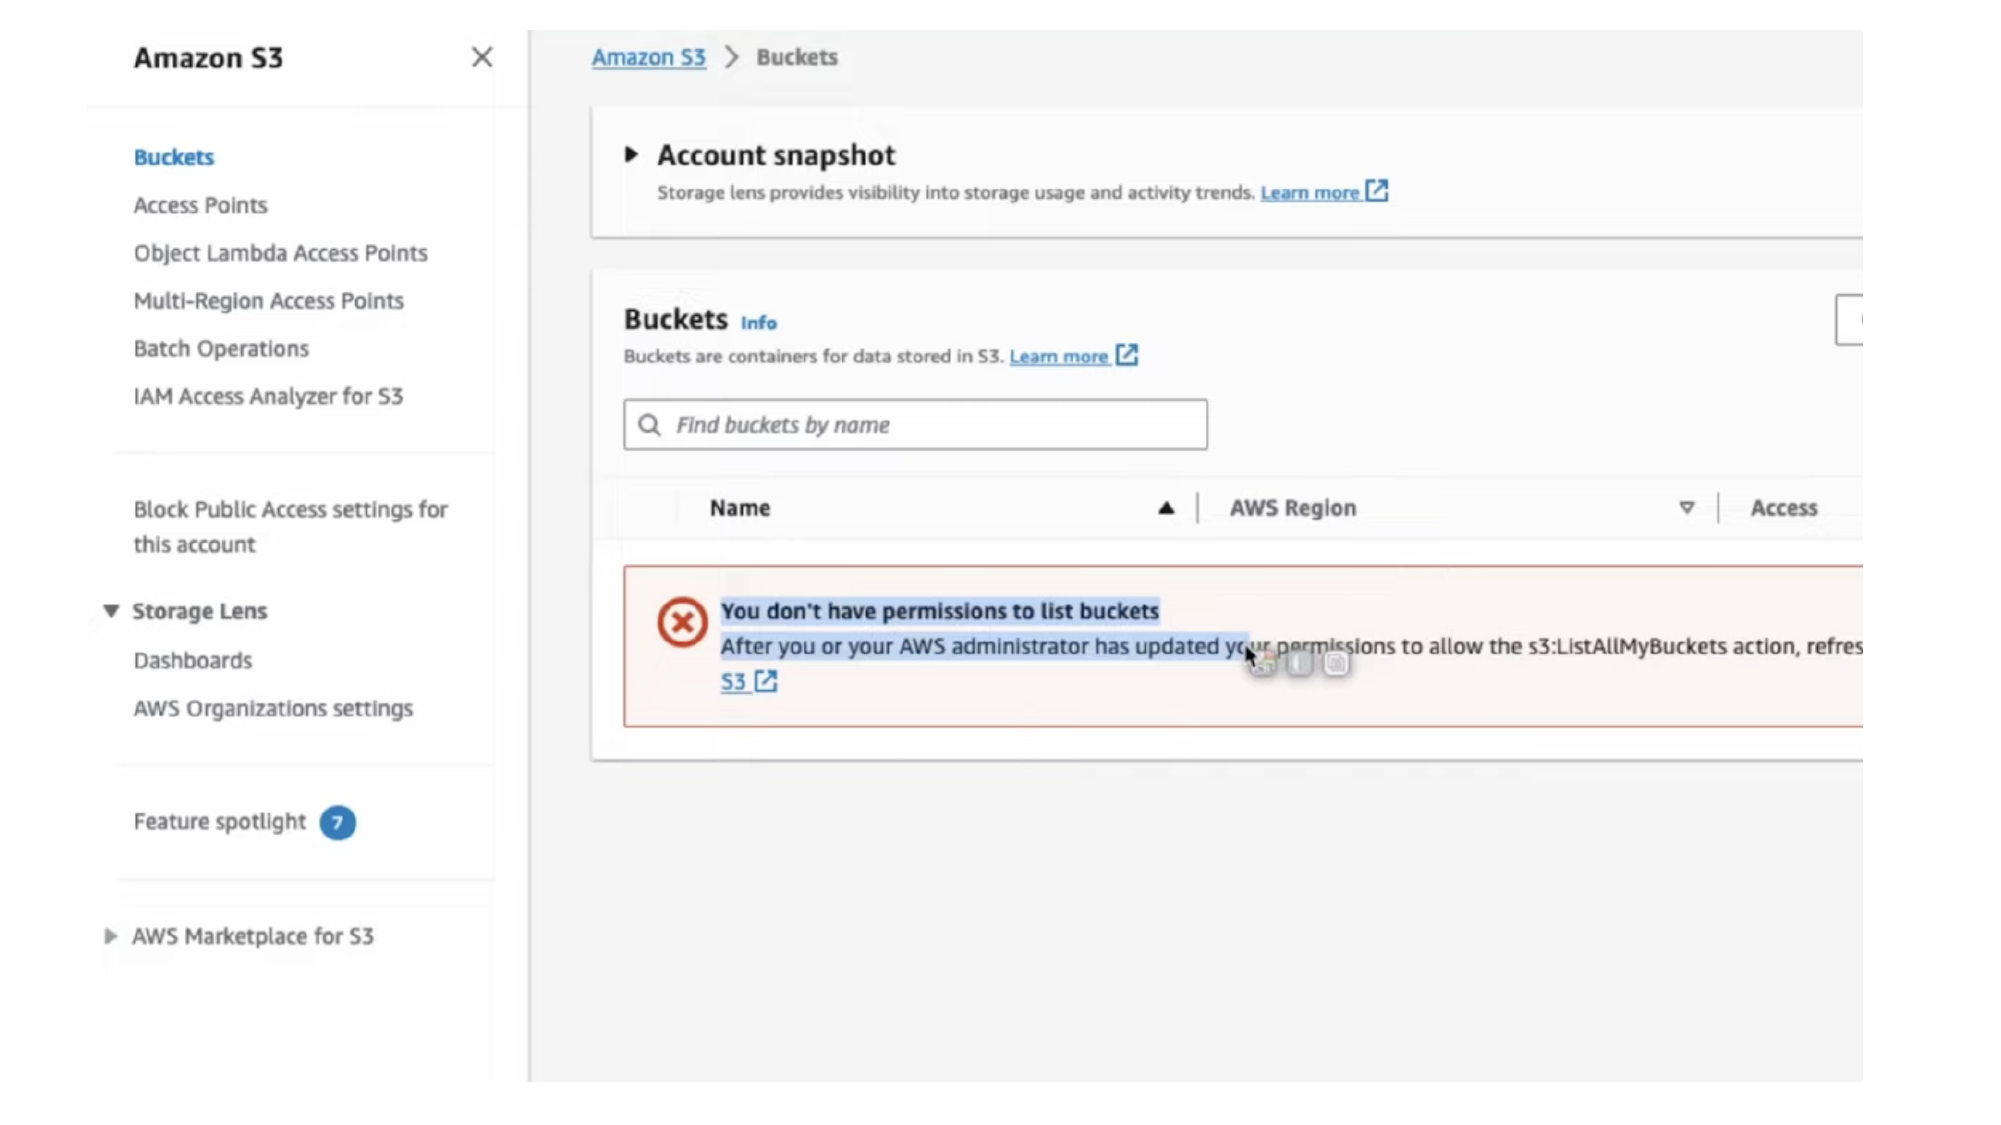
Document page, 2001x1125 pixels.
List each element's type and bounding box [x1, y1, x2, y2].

list [87, 30, 1863, 1082]
